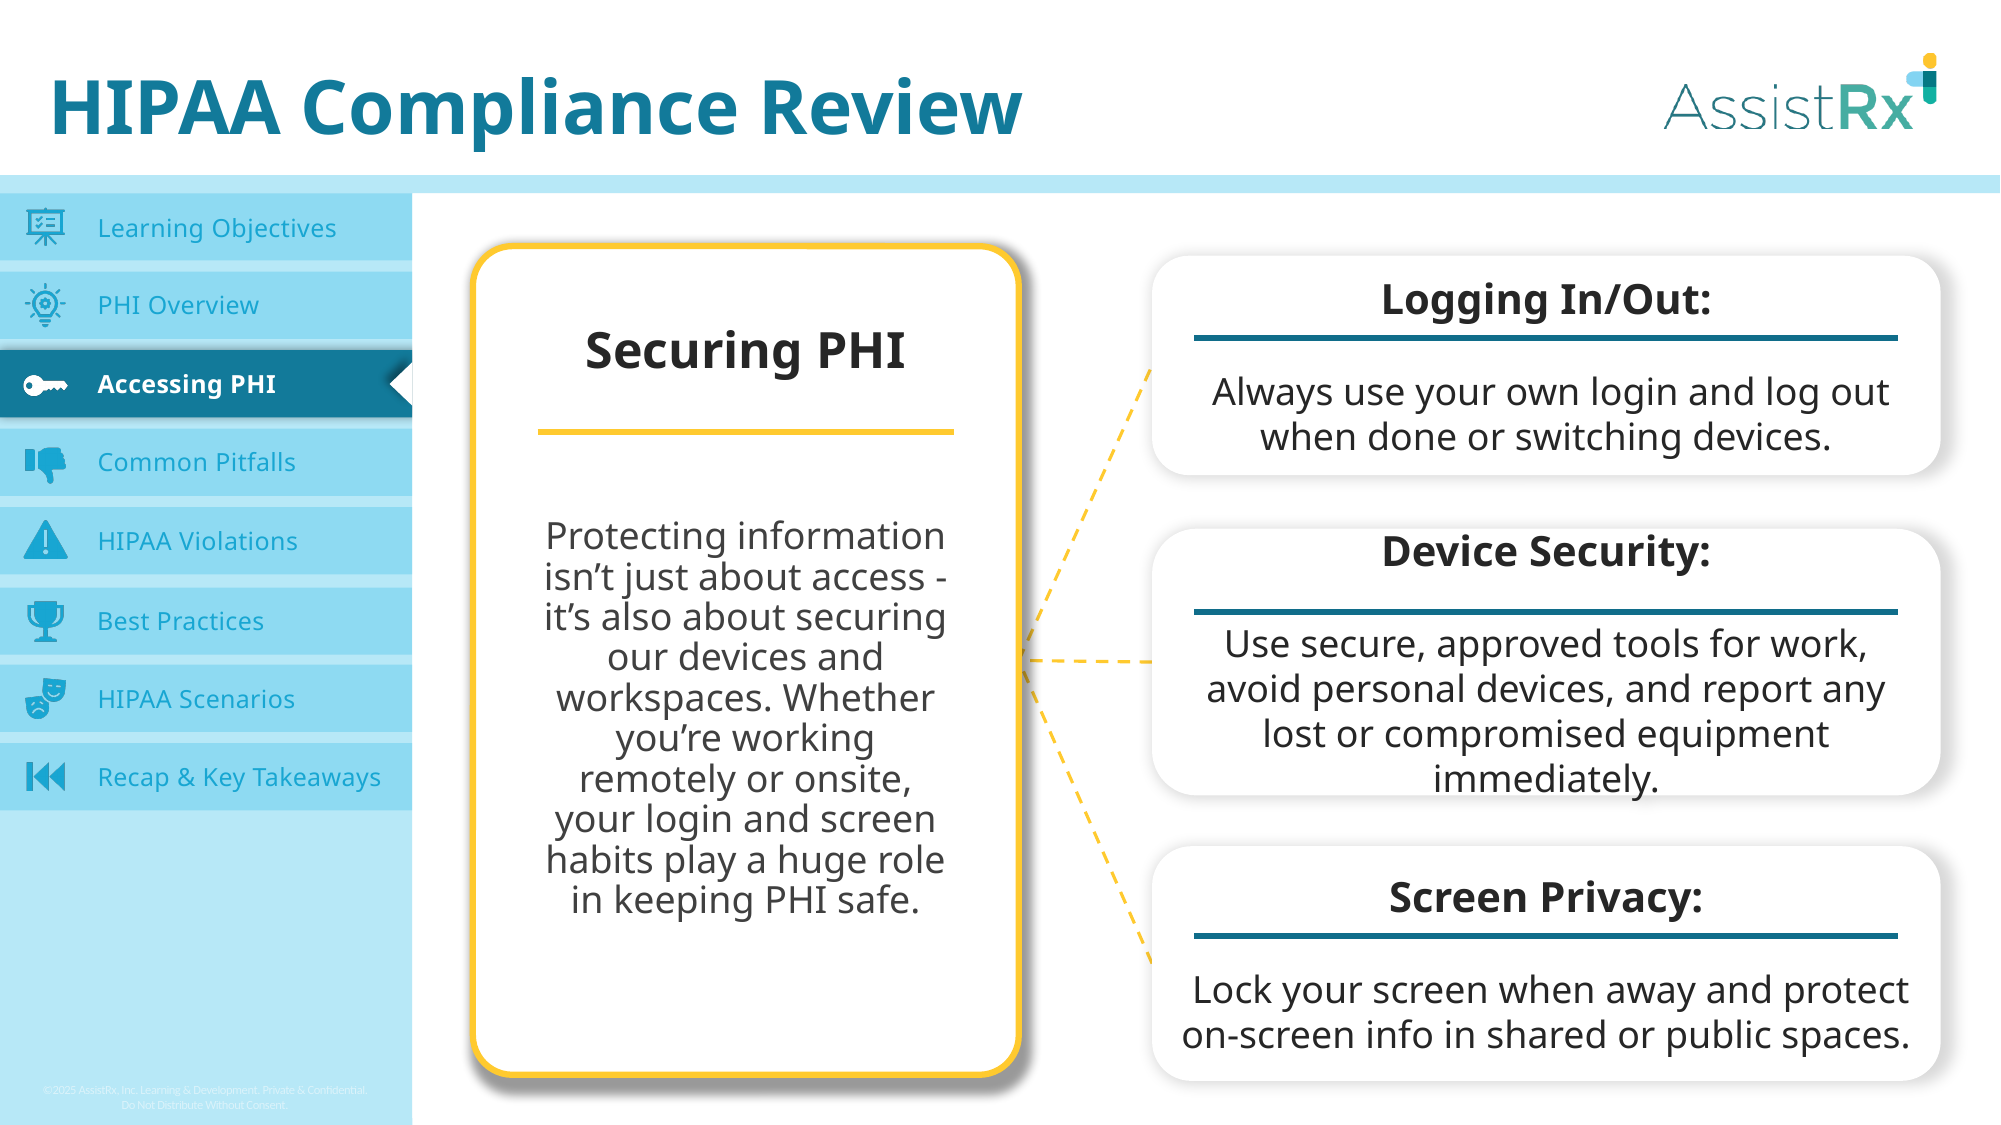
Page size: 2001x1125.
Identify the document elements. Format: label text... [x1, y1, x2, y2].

picture [21, 597, 70, 646]
picture [21, 752, 70, 801]
picture [21, 515, 70, 564]
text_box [1018, 659, 1153, 663]
text_box Securing PHI [521, 317, 970, 385]
text_box Device Security: Use secure, approved tools for work, avoid personal devices, and report any lost or compromised equipment immediately. [1153, 527, 1943, 797]
picture [21, 674, 70, 723]
text_box Protecting information isn’t just about access - it’s also about securing our devices and workspaces. Whether you’re working remotely or onsite, your login and screen habits play a huge role in keeping PHI safe. [521, 509, 970, 989]
picture [21, 361, 70, 410]
picture [21, 441, 70, 490]
text_box [471, 244, 1021, 1077]
list HIPAA Compliance Review [33, 62, 1136, 130]
text_box Logging In/Out: Always use your own login and log out when done or switching devices. [1150, 254, 1943, 477]
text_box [1018, 364, 1153, 659]
picture [21, 202, 70, 251]
text_box Screen Privacy: Lock your screen when away and protect on-screen info in shared or public spaces. [1150, 844, 1943, 1083]
picture [21, 281, 70, 330]
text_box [1018, 663, 1153, 965]
